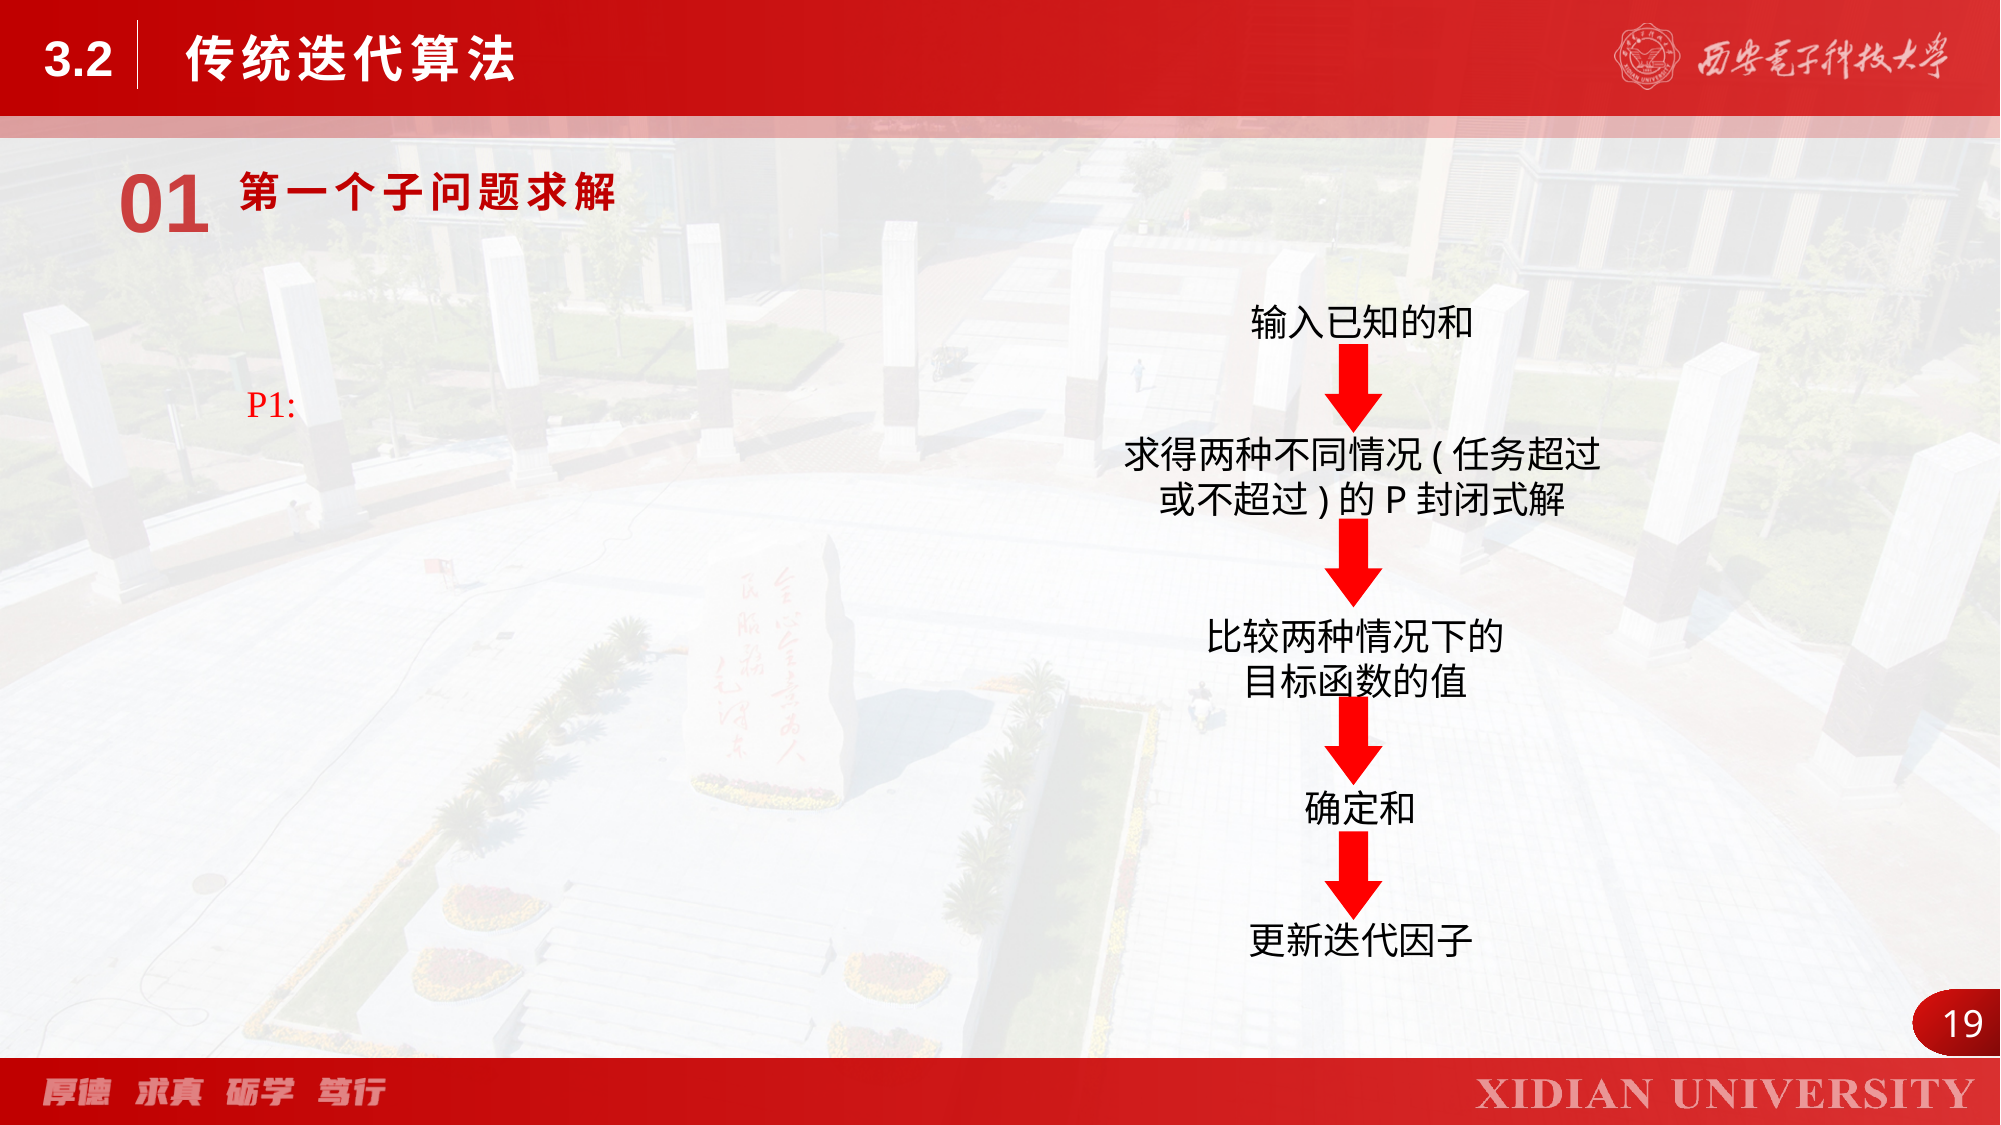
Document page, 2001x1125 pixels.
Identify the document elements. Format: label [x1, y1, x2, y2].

text_box [0, 0, 2000, 1125]
text_box [102, 141, 1781, 293]
text_box [21, 22, 1975, 1125]
